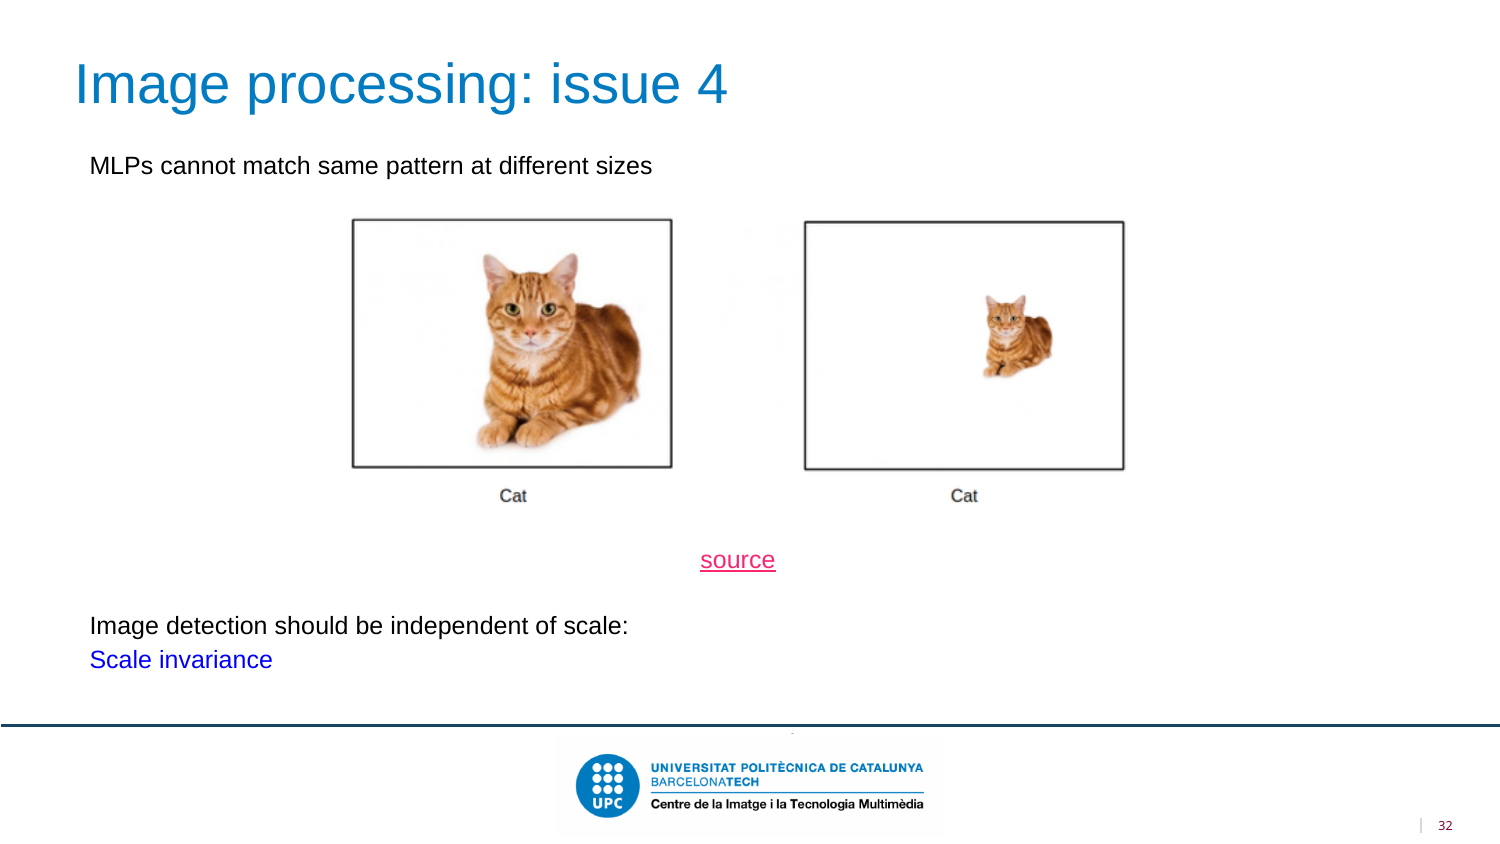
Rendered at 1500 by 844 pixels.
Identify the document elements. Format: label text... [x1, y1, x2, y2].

list Image processing: issue 4 [74, 47, 1428, 131]
text_box MLPs cannot match same pattern at different sizes source Image detection should be independent of scale: Scale invariance [74, 130, 1402, 689]
picture [555, 718, 945, 836]
picture [320, 189, 1156, 530]
